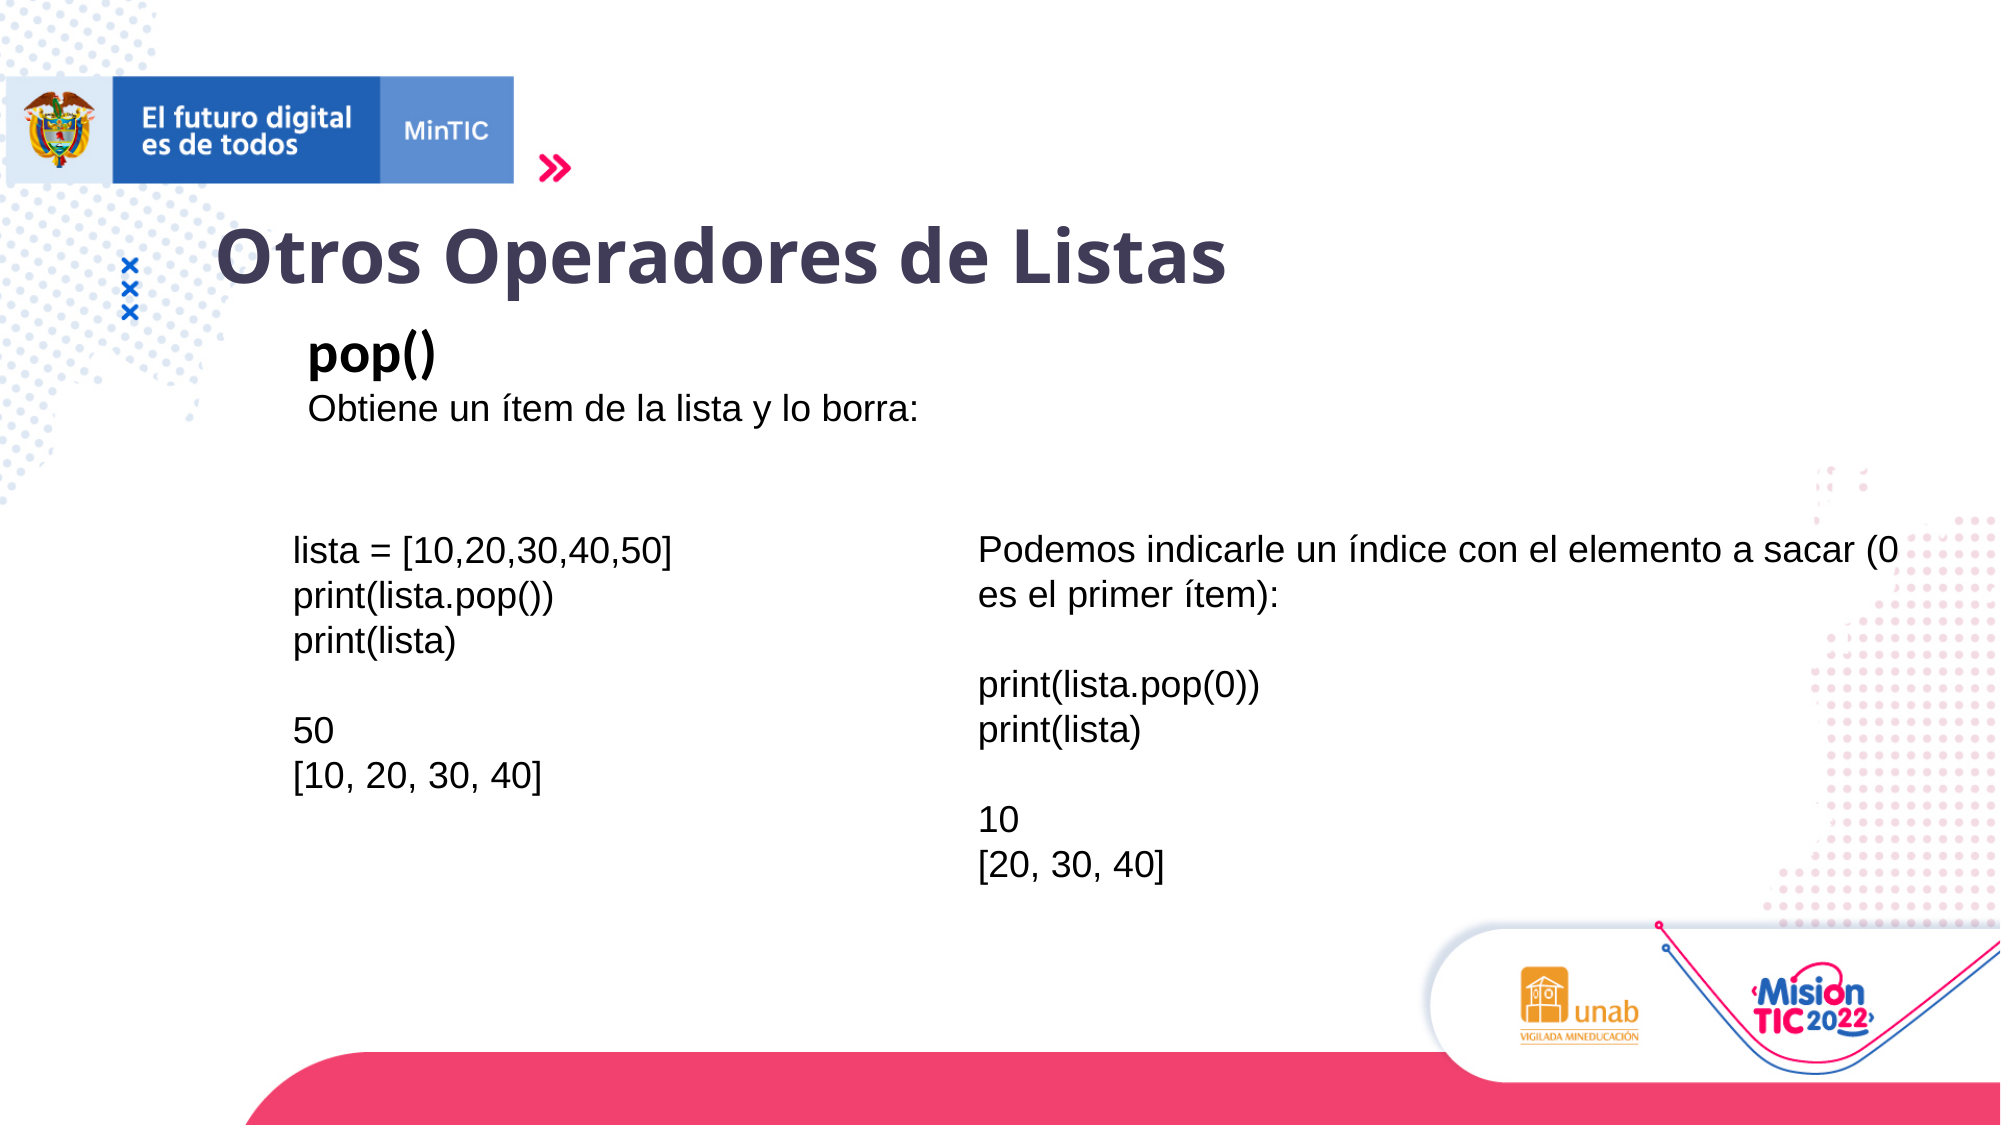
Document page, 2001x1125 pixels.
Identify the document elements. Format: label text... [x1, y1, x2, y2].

text_box Otros Operadores de Listas [200, 200, 1540, 306]
text_box Podemos indicarle un índice con el elemento a sacar (0 es el primer ítem): print(lista.pop(0)) print(lista) 10 [20, 30, 40] [963, 517, 1963, 938]
picture [0, 0, 2001, 1125]
text_box pop() Obtiene un ítem de la lista y lo borra: [293, 307, 1633, 437]
text_box lista = [10,20,30,40,50] print(lista.pop()) print(lista) 50 [10, 20, 30, 40] [292, 526, 873, 887]
